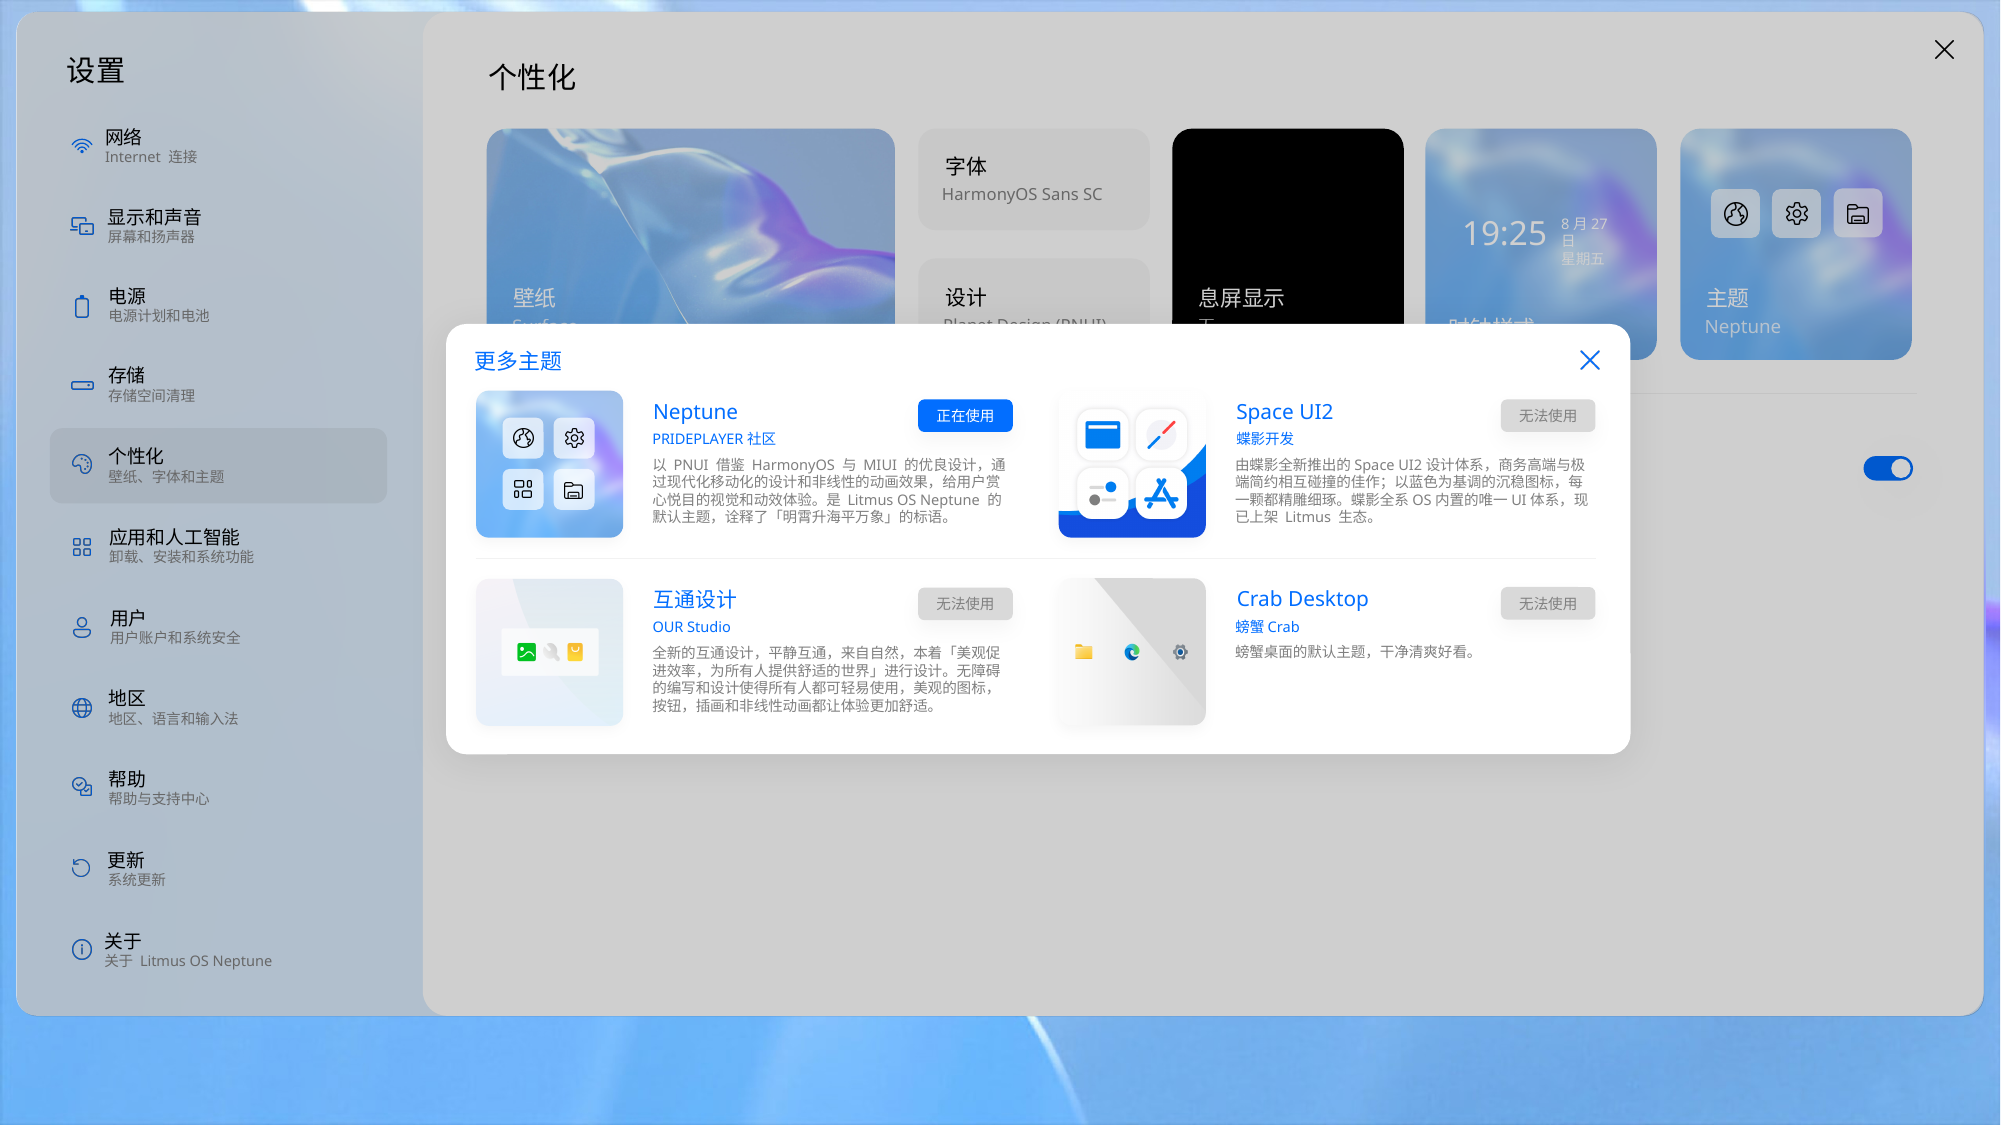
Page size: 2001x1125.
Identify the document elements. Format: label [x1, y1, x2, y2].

text_box [71, 356, 211, 413]
text_box [72, 760, 226, 816]
text_box [486, 128, 895, 323]
text_box [75, 277, 226, 333]
text_box [71, 118, 210, 174]
text_box [72, 921, 285, 978]
text_box [70, 198, 218, 254]
text_box [72, 437, 241, 494]
text_box [918, 128, 1150, 231]
text_box [13, 11, 1986, 1016]
text_box [1172, 128, 1404, 323]
text_box [72, 679, 256, 736]
text_box [1425, 128, 1657, 360]
text_box [446, 323, 1631, 755]
text_box [73, 598, 258, 655]
text_box [1863, 456, 1914, 481]
text_box [73, 518, 271, 574]
text_box [72, 841, 182, 897]
text_box [918, 258, 1150, 323]
picture [0, 0, 2001, 1125]
text_box [1680, 128, 1912, 360]
